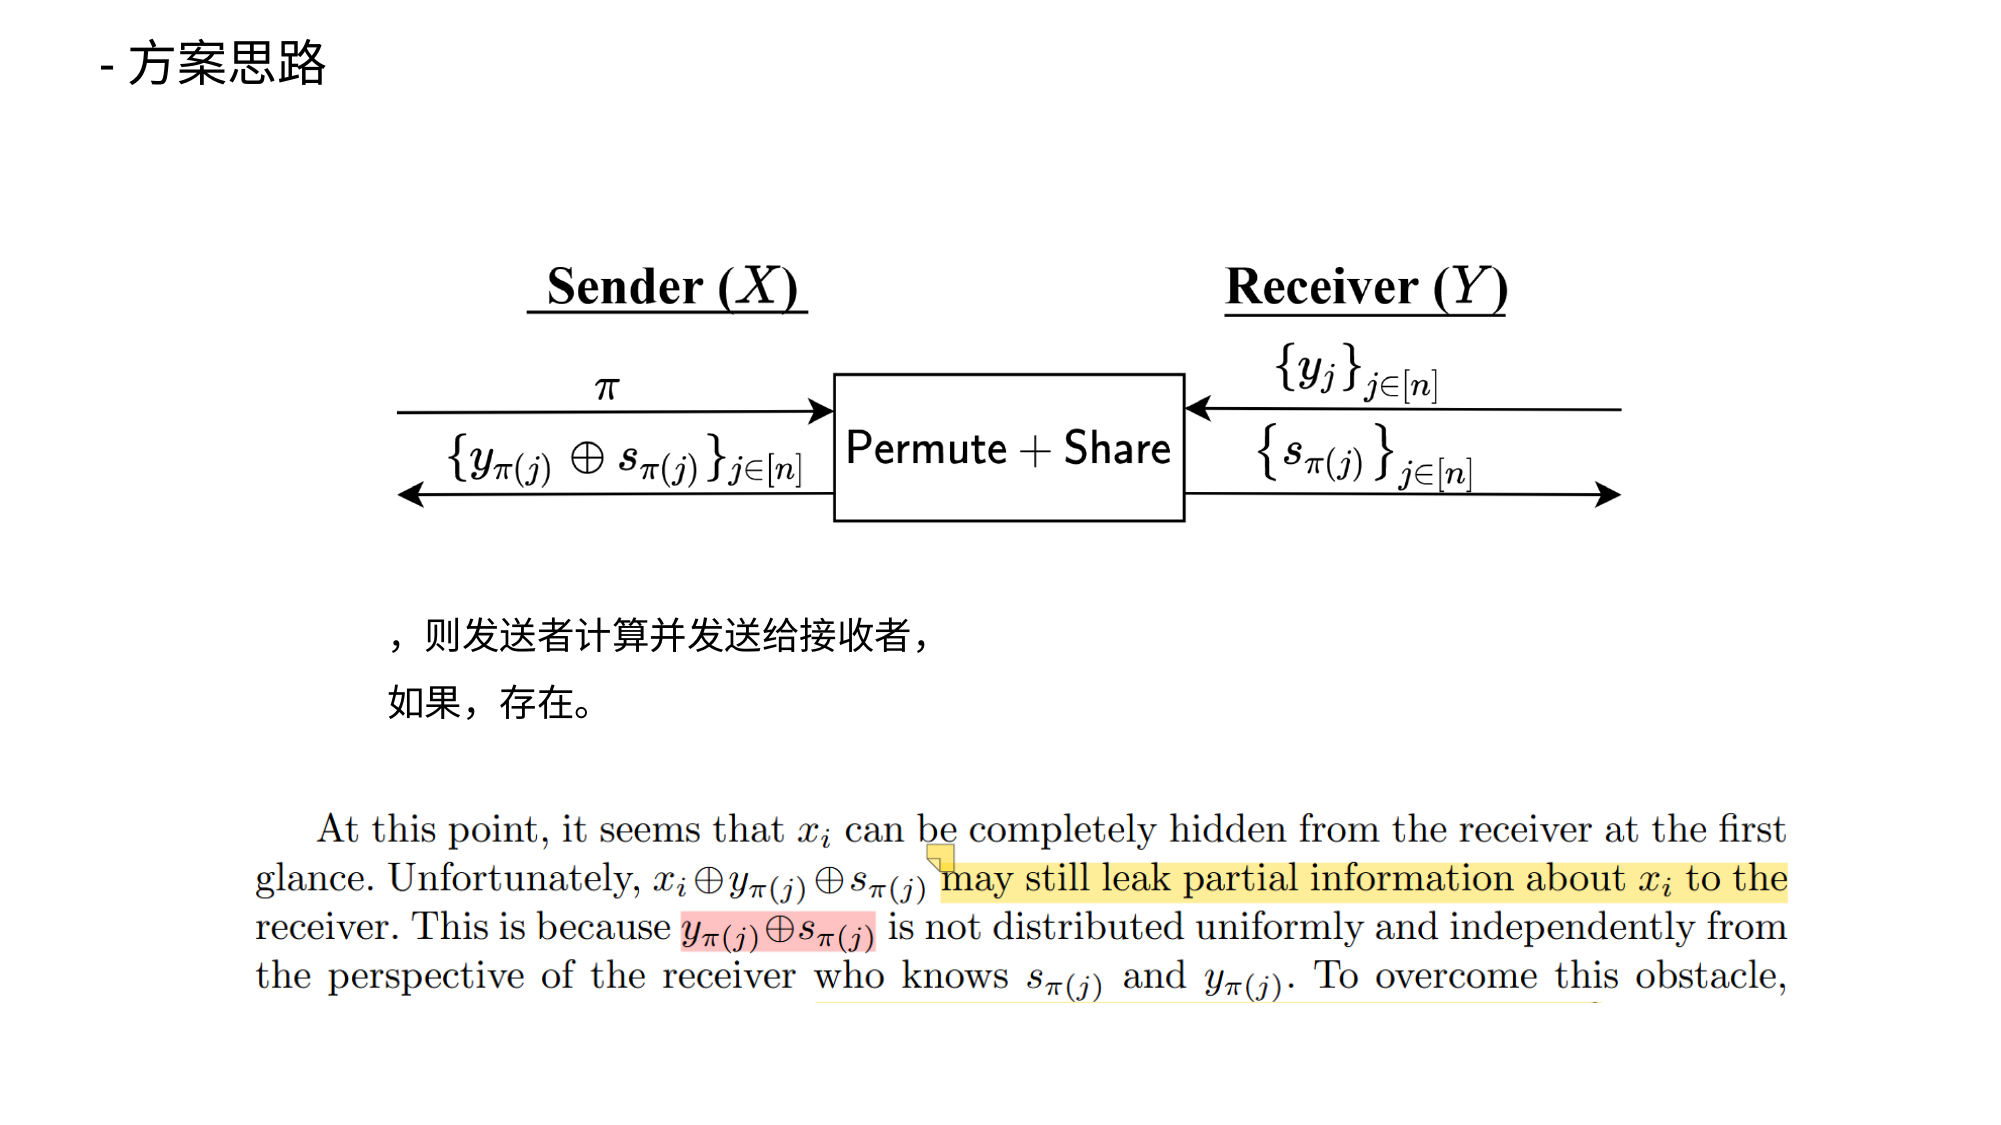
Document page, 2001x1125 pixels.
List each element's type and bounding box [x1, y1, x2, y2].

picture [247, 801, 1811, 1003]
picture [384, 249, 1635, 530]
